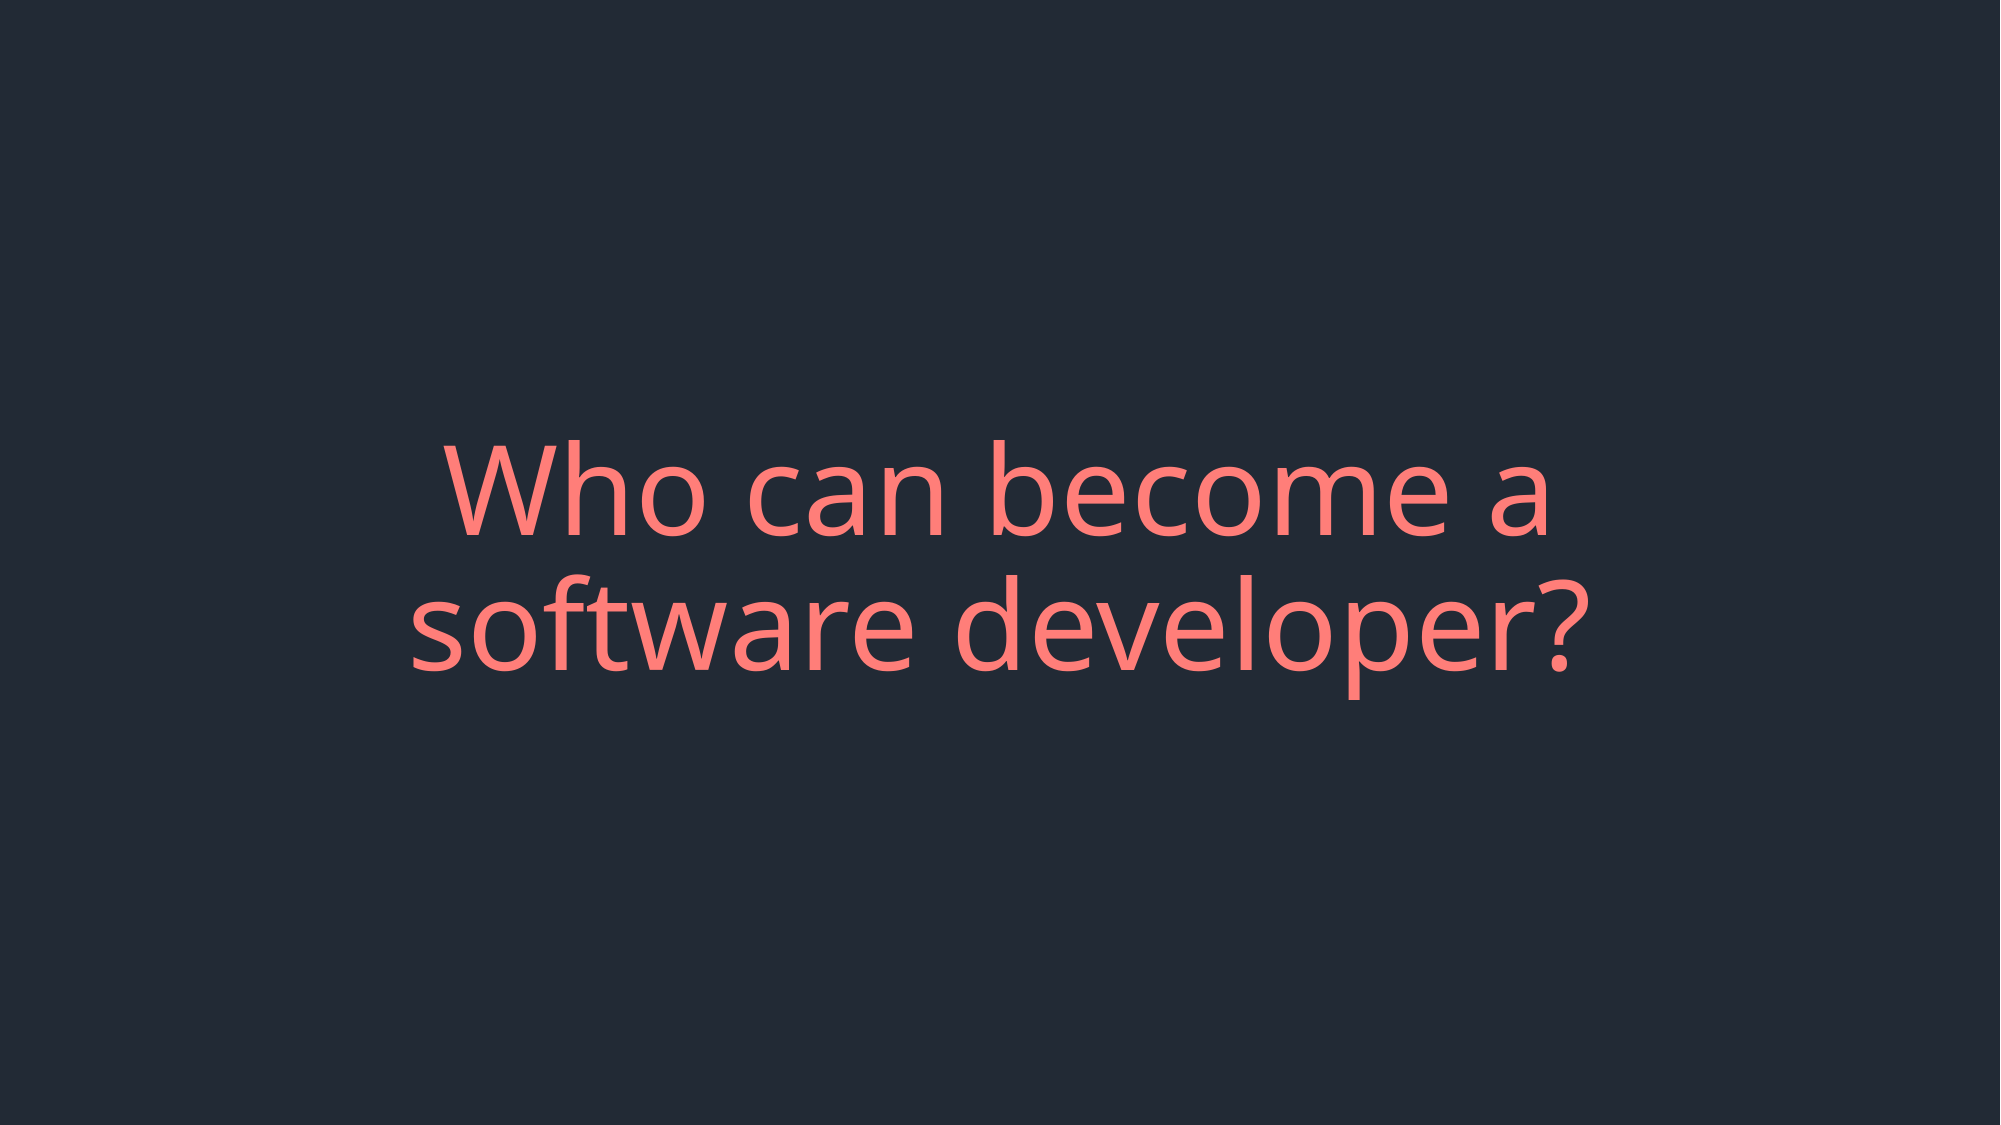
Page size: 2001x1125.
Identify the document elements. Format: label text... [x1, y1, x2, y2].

title Who can become a software developer? [249, 266, 1750, 859]
